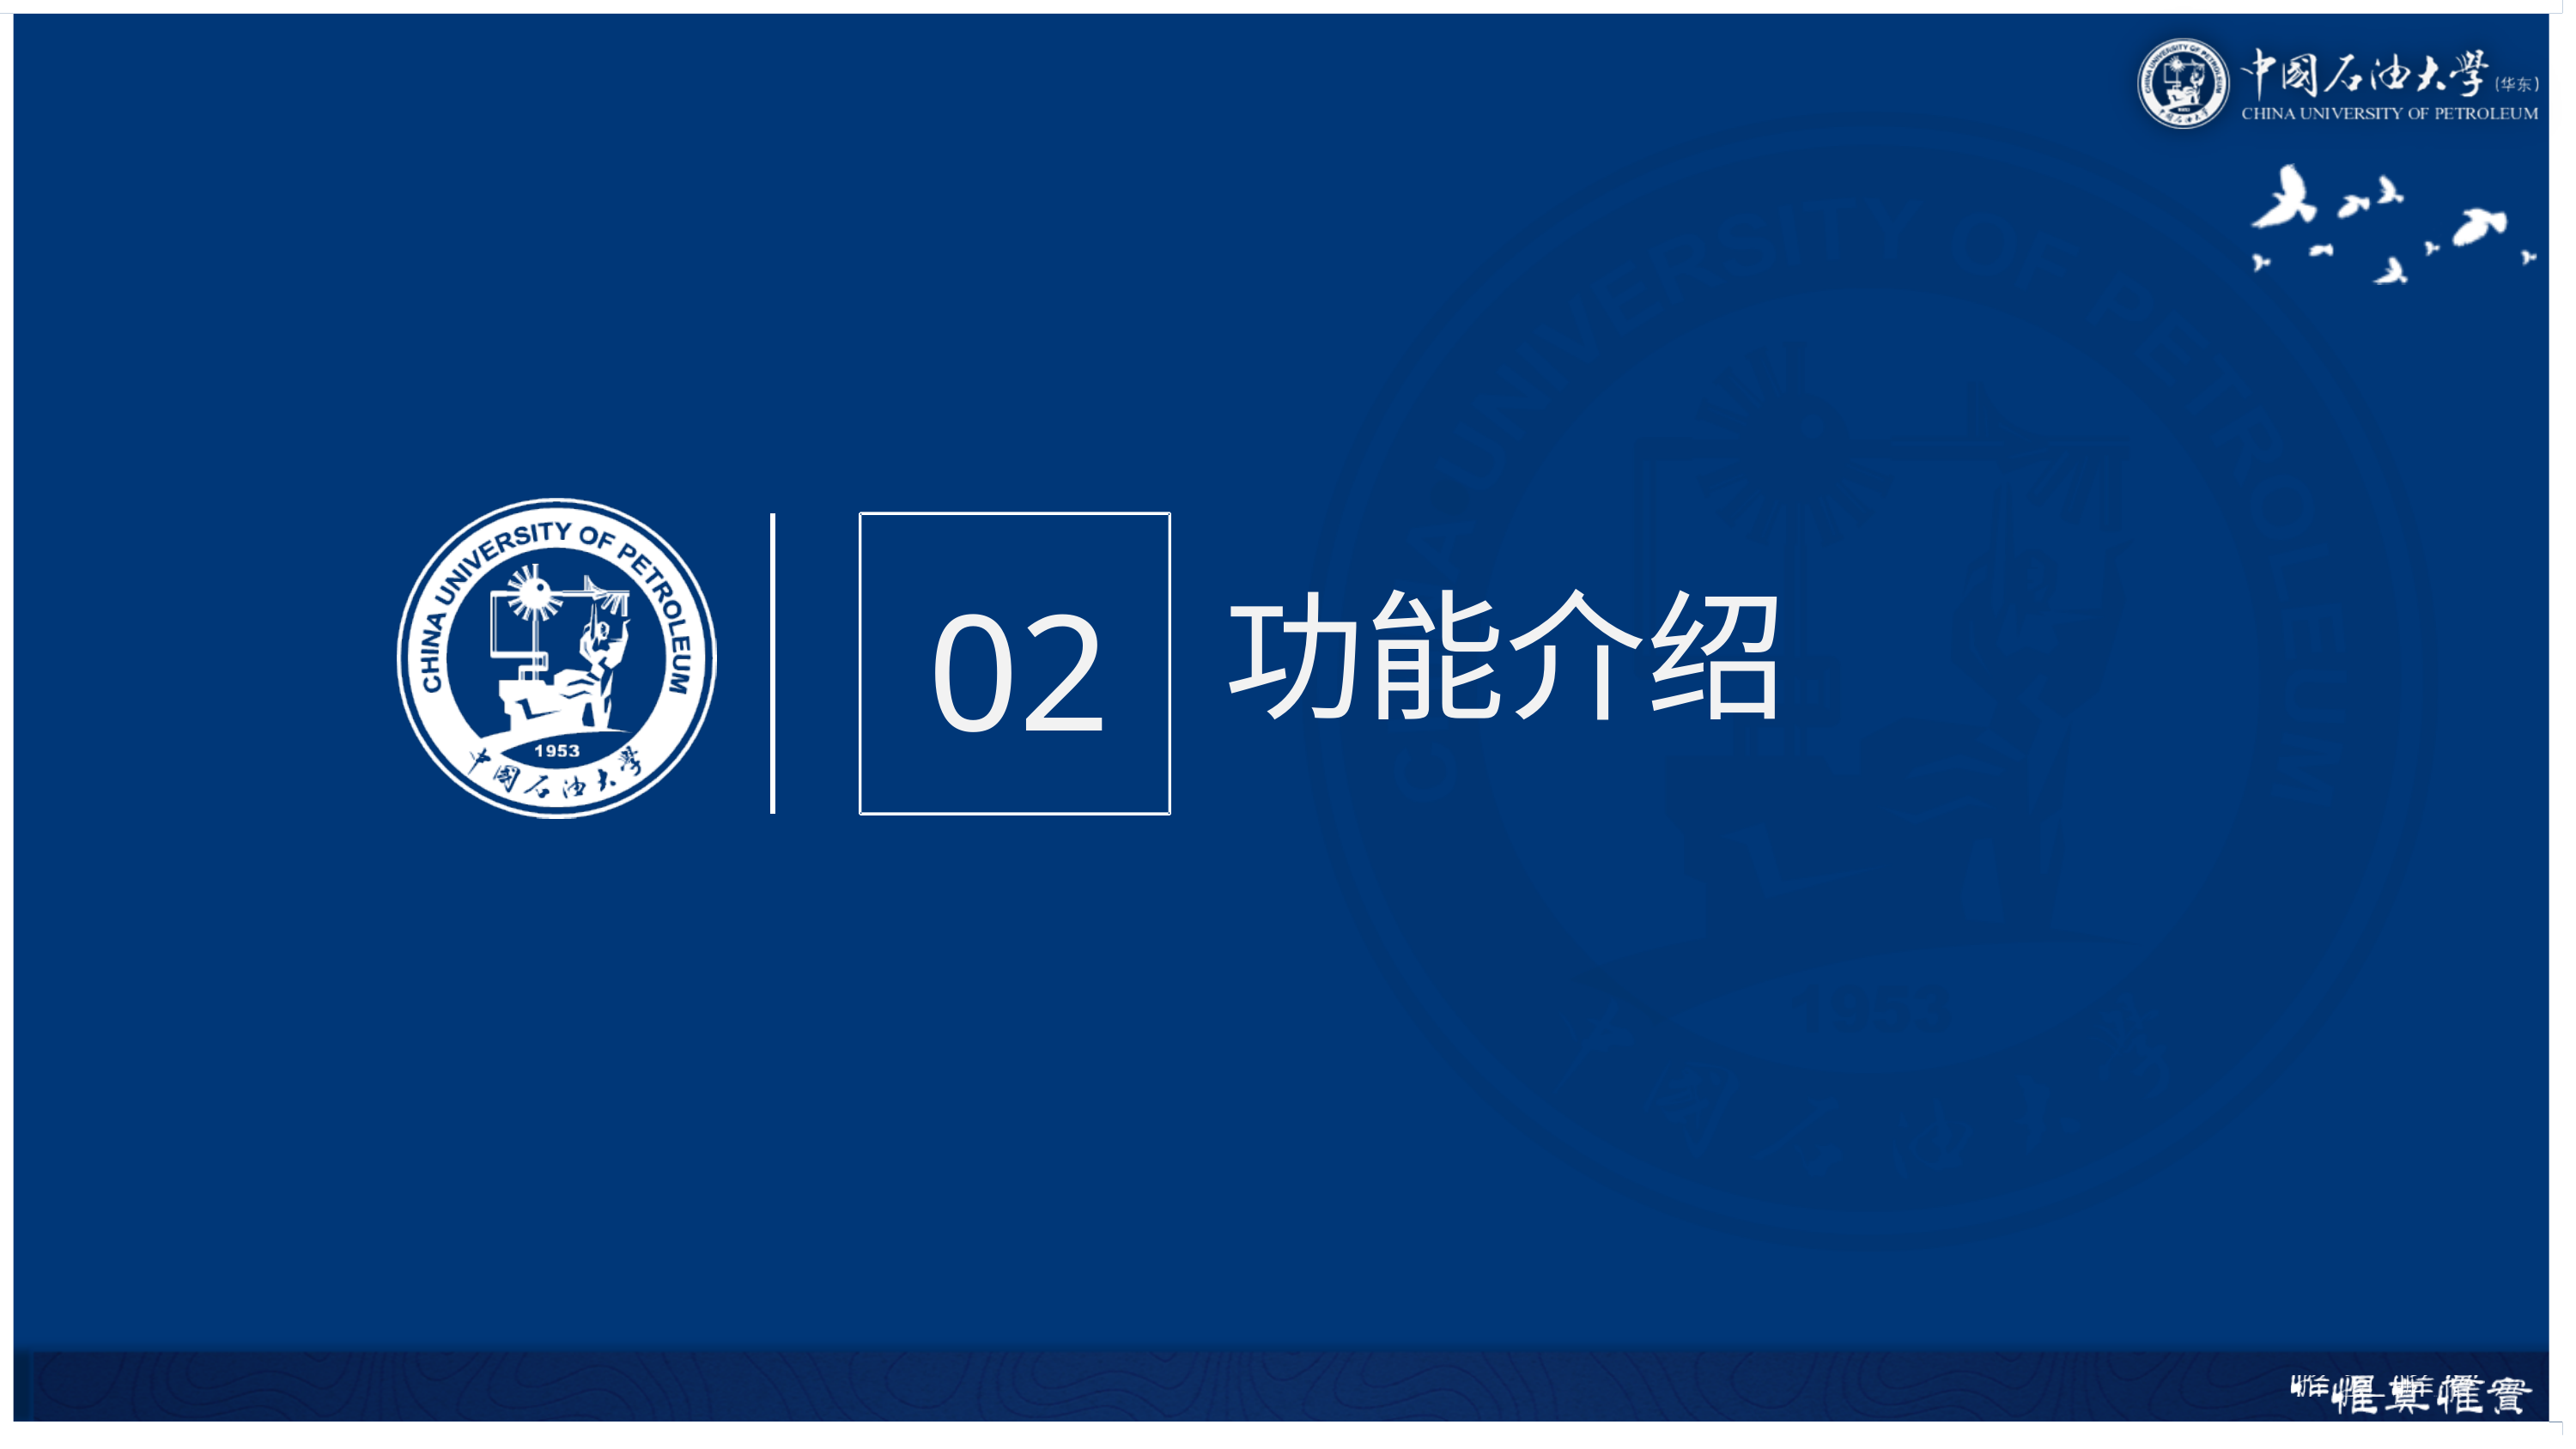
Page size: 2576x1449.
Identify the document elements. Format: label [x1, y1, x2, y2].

text_box [459, 372, 958, 886]
text_box [0, 0, 2576, 1449]
text_box [858, 512, 1172, 815]
text_box [769, 510, 776, 817]
